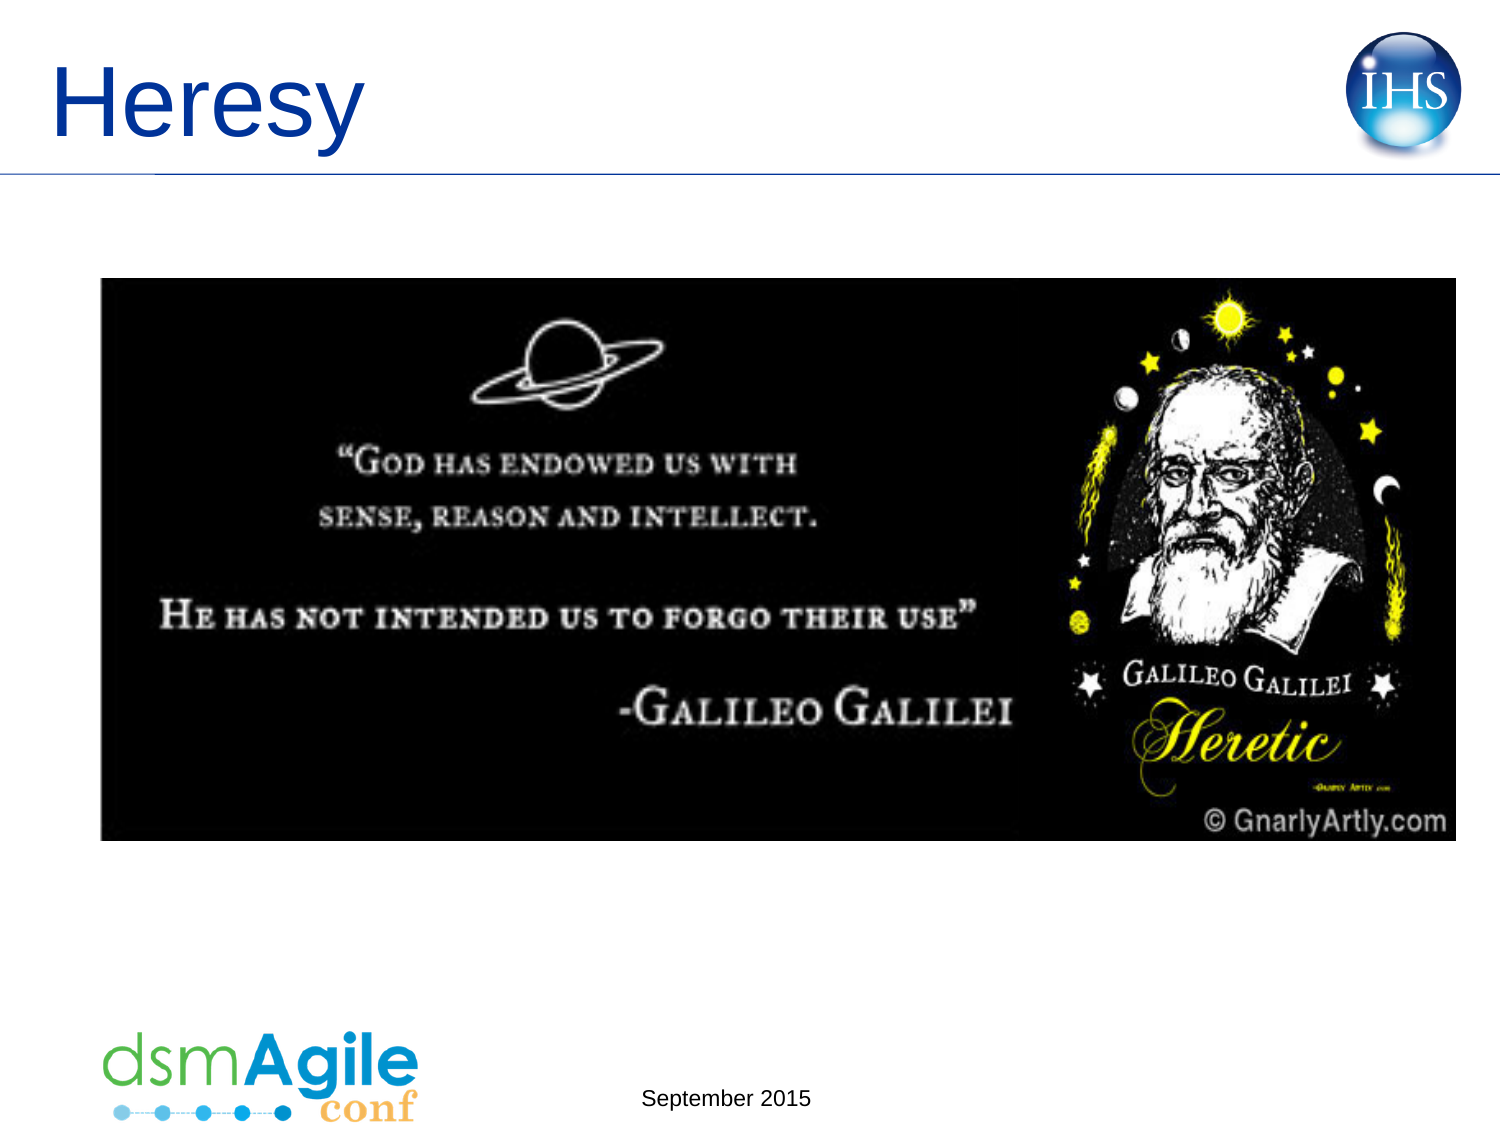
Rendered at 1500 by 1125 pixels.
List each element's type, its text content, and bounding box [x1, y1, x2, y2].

title Heresy [34, 22, 1277, 164]
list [99, 278, 1016, 841]
picture [1339, 25, 1467, 165]
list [1018, 278, 1456, 841]
picture [99, 1023, 425, 1125]
